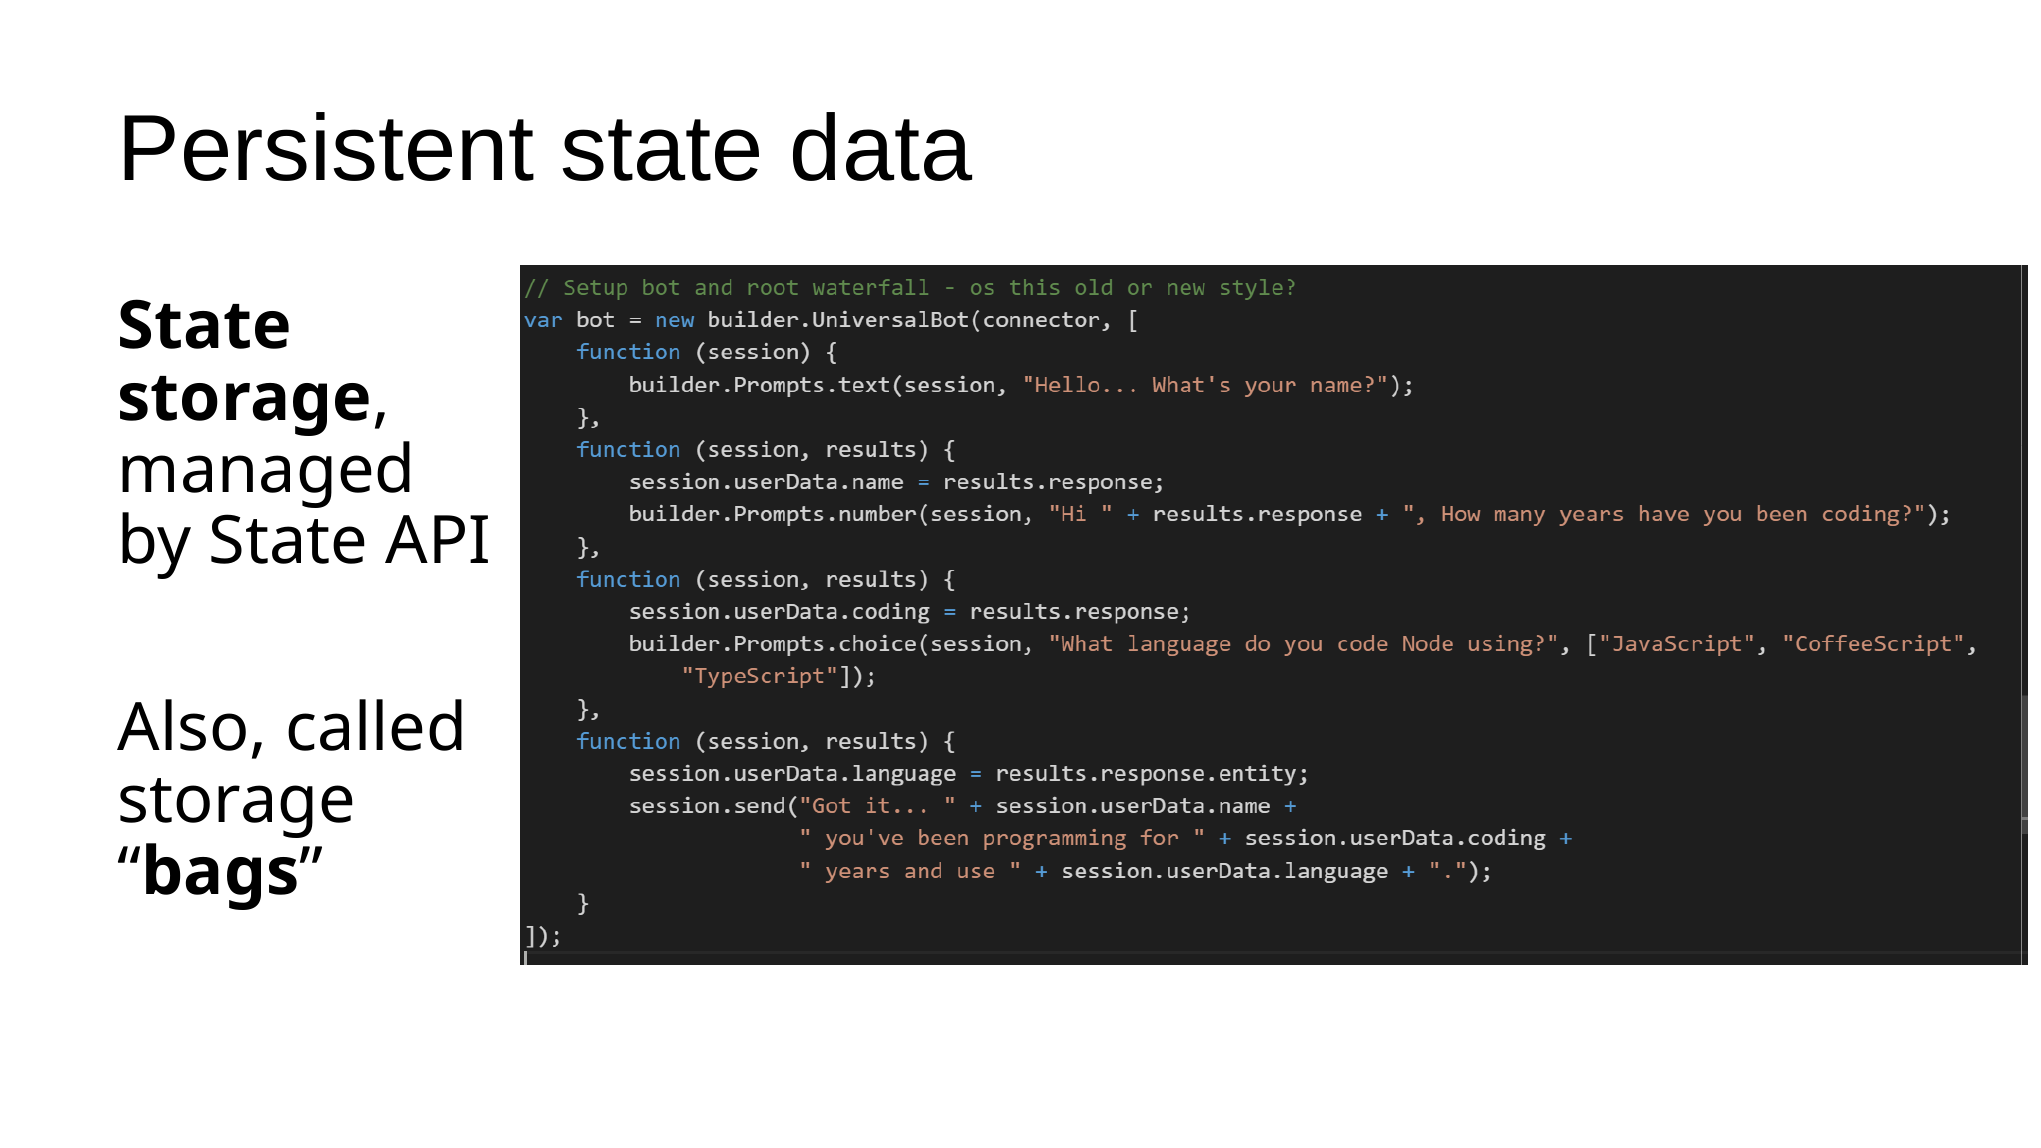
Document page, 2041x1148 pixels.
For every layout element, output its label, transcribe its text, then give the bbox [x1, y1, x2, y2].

title Persistent state data [102, 39, 1921, 262]
list State storage, managed by State API Also, called storage “bags” [102, 283, 508, 1012]
picture [519, 265, 2028, 965]
